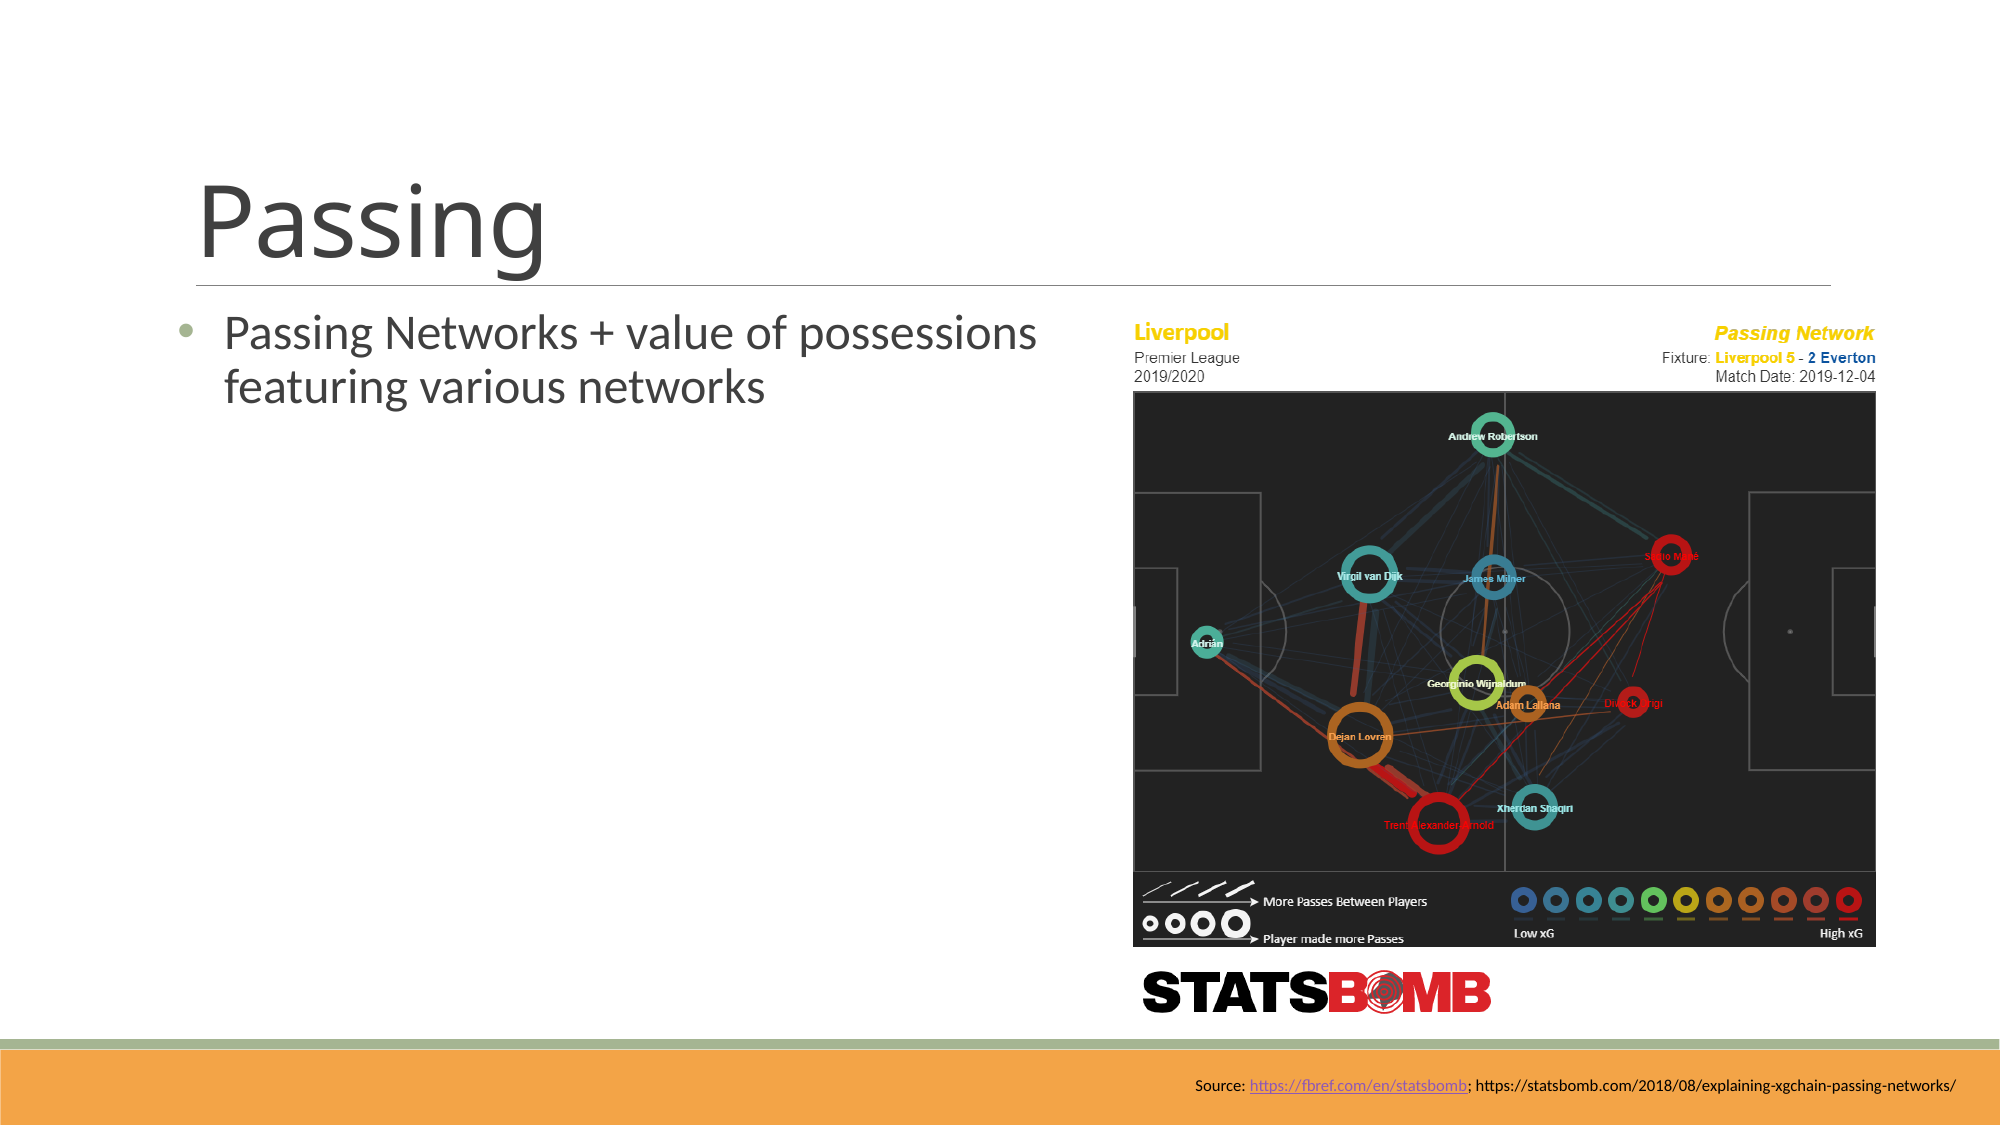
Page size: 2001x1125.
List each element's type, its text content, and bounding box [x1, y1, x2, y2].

picture [1132, 316, 1877, 1030]
text_box Source: https://fbref.com/en/statsbomb; https://statsbomb.com/2018/08/explaining-xgchain-passing-networks/ [1004, 1067, 1972, 1103]
list Passing Networks + value of possessions featuring various networks [177, 299, 1096, 1036]
title Passing [180, 47, 1830, 285]
